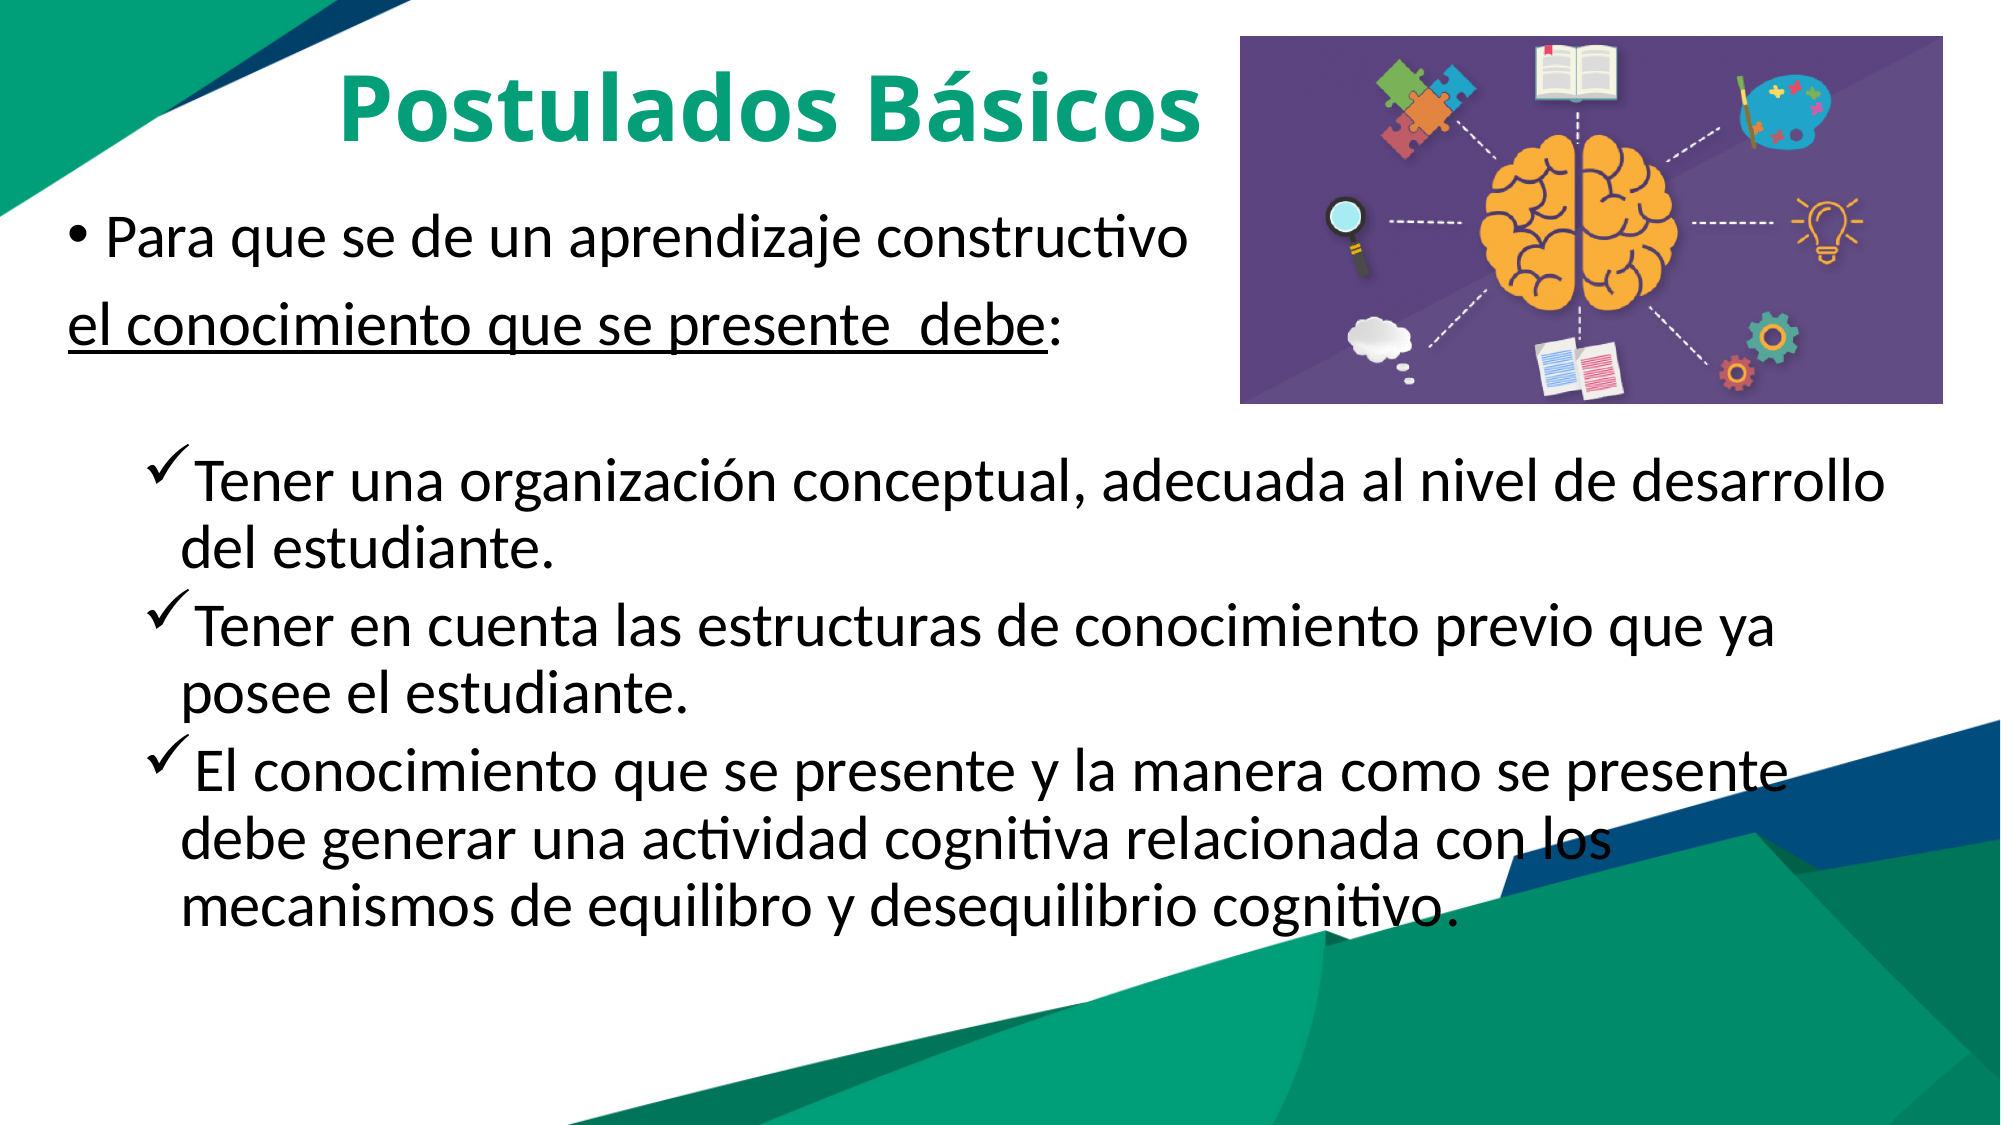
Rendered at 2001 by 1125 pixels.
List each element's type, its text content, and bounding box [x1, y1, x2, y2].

text_box Para que se de un aprendizaje constructivo el conocimiento que se presente debe: Tener una organización conceptual, adecuada al nivel de desarrollo del estudiante. Tener en cuenta las estructuras de conocimiento previo que ya posee el estudiante. El conocimiento que se presente y la manera como se presente debe generar una actividad cognitiva relacionada con los mecanismos de equilibro y desequilibrio cognitivo. [52, 196, 1943, 1125]
text_box Postulados Básicos [321, 55, 1240, 193]
picture [0, 0, 2001, 1125]
